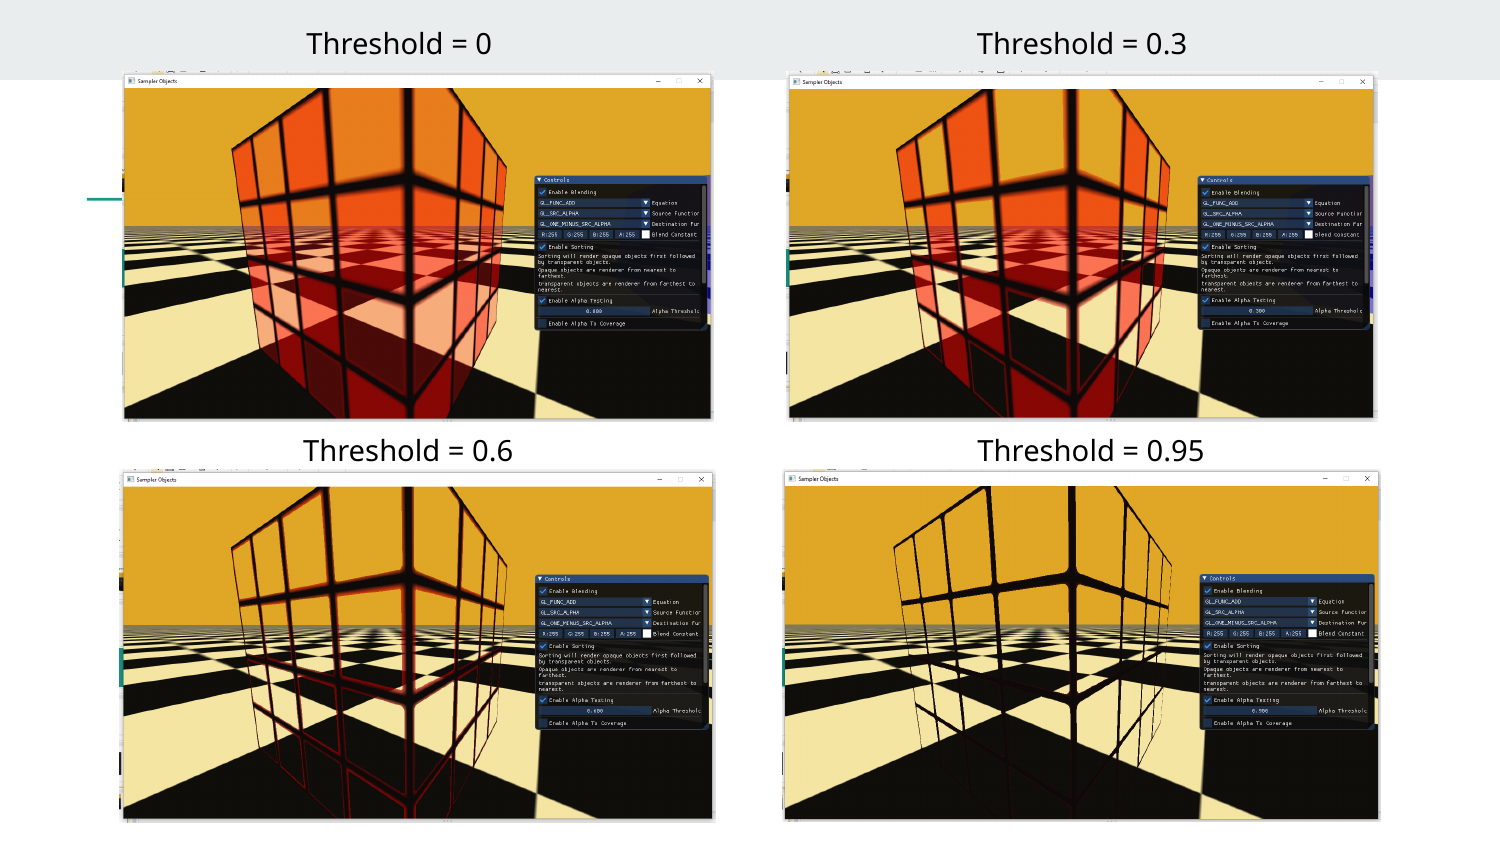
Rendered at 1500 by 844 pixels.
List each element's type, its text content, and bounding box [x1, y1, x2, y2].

picture [121, 71, 715, 422]
picture [782, 468, 1381, 823]
text_box Threshold = 0.3 [940, 23, 1225, 64]
picture [118, 468, 717, 823]
picture [785, 71, 1379, 423]
text_box Threshold = 0 [257, 23, 542, 64]
text_box Threshold = 0.95 [948, 430, 1234, 467]
text_box Threshold = 0.6 [266, 431, 551, 467]
